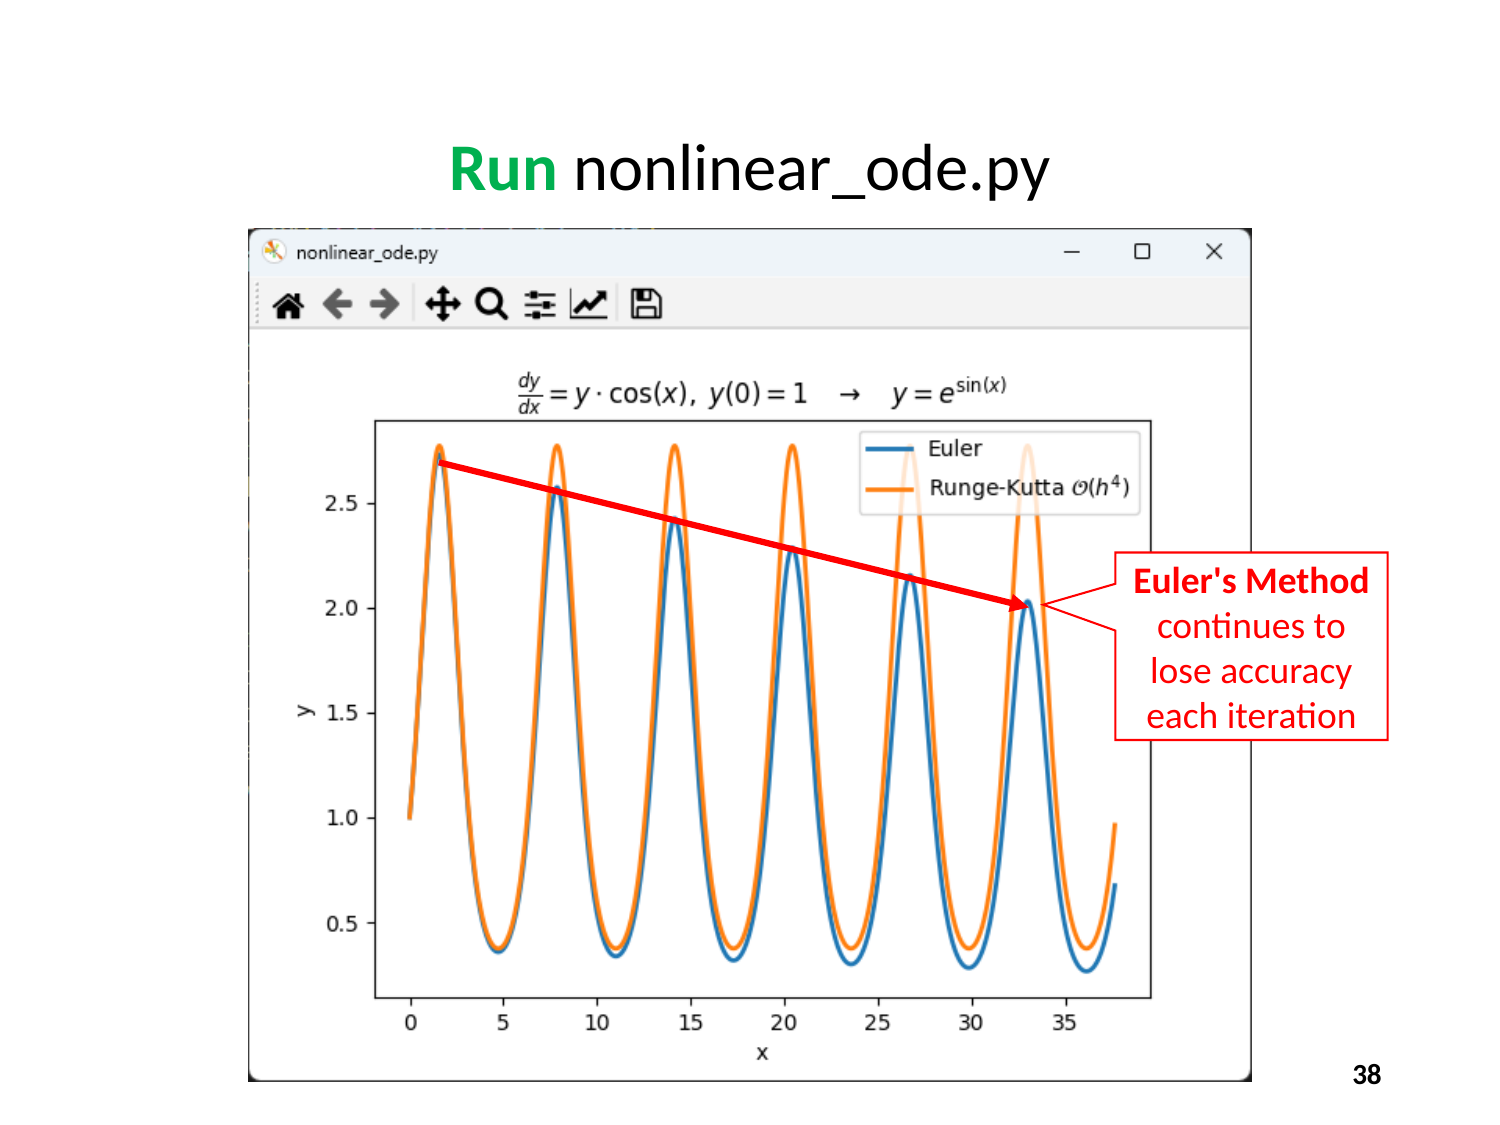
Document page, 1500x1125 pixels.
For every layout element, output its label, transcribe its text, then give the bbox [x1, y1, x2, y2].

slide_number 38 [1059, 1042, 1397, 1103]
picture [248, 228, 1252, 1082]
text_box Euler's Method continues to lose accuracy each iteration [1252, 551, 1389, 742]
title Run nonlinear_ode.py [103, 59, 1397, 278]
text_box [438, 462, 1029, 608]
